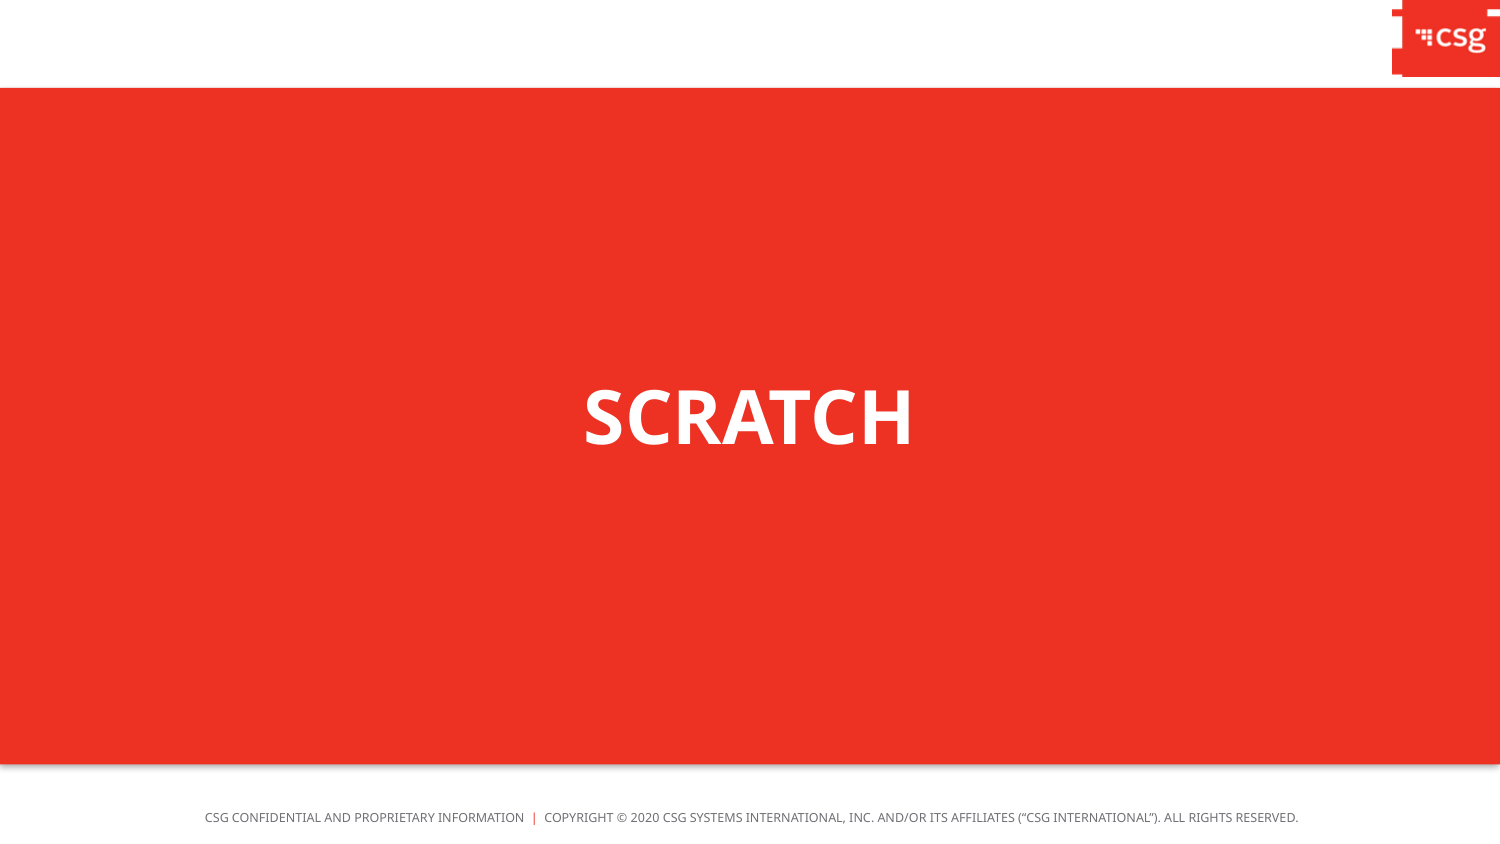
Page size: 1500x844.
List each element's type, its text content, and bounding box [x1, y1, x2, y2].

picture [1392, 0, 1500, 77]
list scratch [0, 362, 1500, 469]
